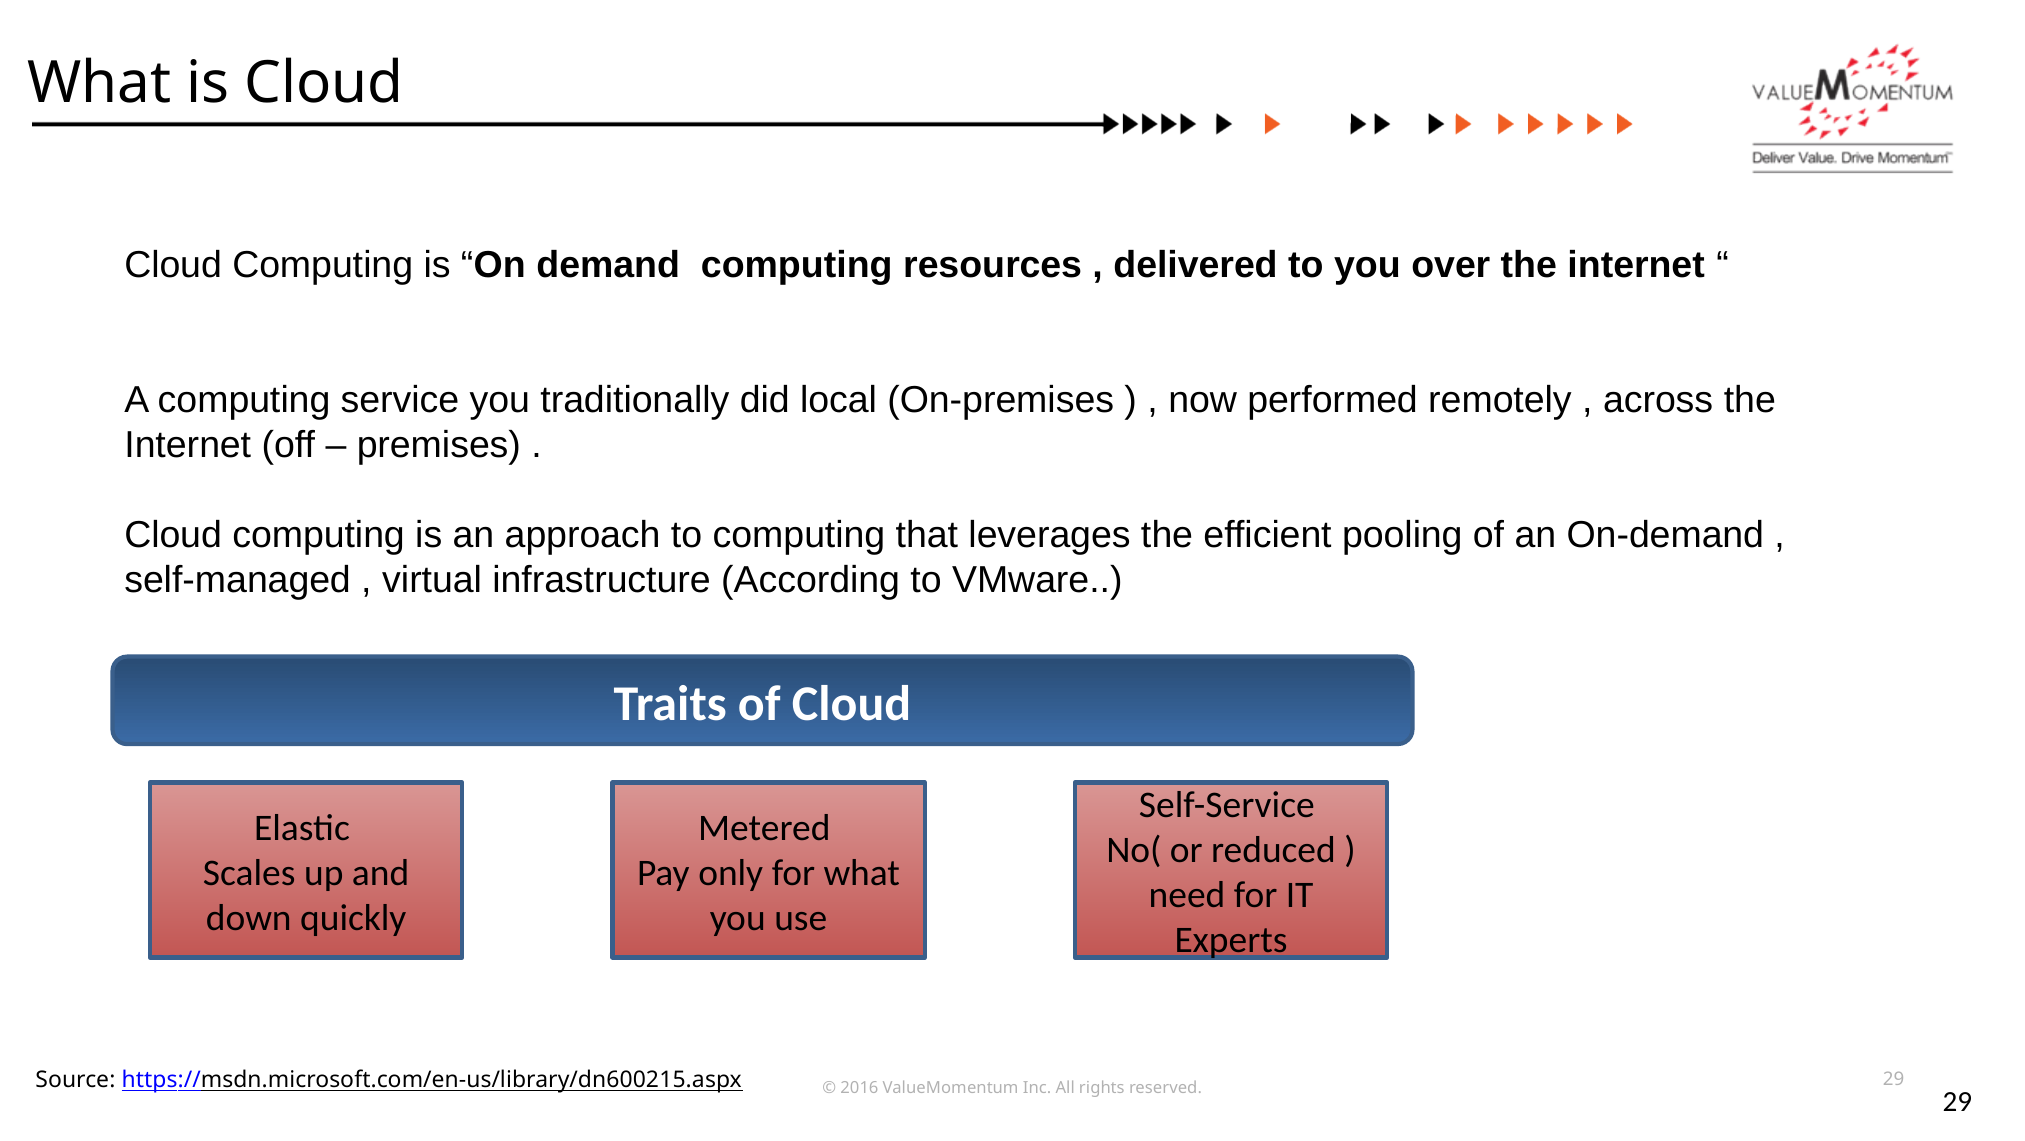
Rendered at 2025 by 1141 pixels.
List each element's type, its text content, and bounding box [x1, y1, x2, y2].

text_box Self-Service No( or reduced ) need for IT Experts [1073, 780, 1389, 960]
picture [1738, 34, 1968, 183]
text_box Elastic Scales up and down quickly [148, 780, 464, 960]
text_box Traits of Cloud [110, 654, 1415, 747]
picture [32, 100, 1663, 146]
text_box Metered Pay only for what you use [610, 780, 927, 960]
footer © 2016 ValueMomentum Inc. All rights reserved. [691, 1056, 1334, 1118]
text_box Source: https://msdn.microsoft.com/en-us/library/dn600215.aspx [20, 1057, 764, 1104]
text_box Cloud Computing is “On demand computing resources , delivered to you over the internet “ A computing service you traditionally did local (On-premises ) , now performed remotely , across the Internet (off – premises) . Cloud computing is an approach to computing that leverages the efficient pooling of an On-demand , self-managed , virtual infrastructure (According to VMware..) [109, 232, 1812, 653]
slide_number 29 [1449, 1048, 1923, 1110]
text_box What is Cloud [12, 37, 1638, 122]
